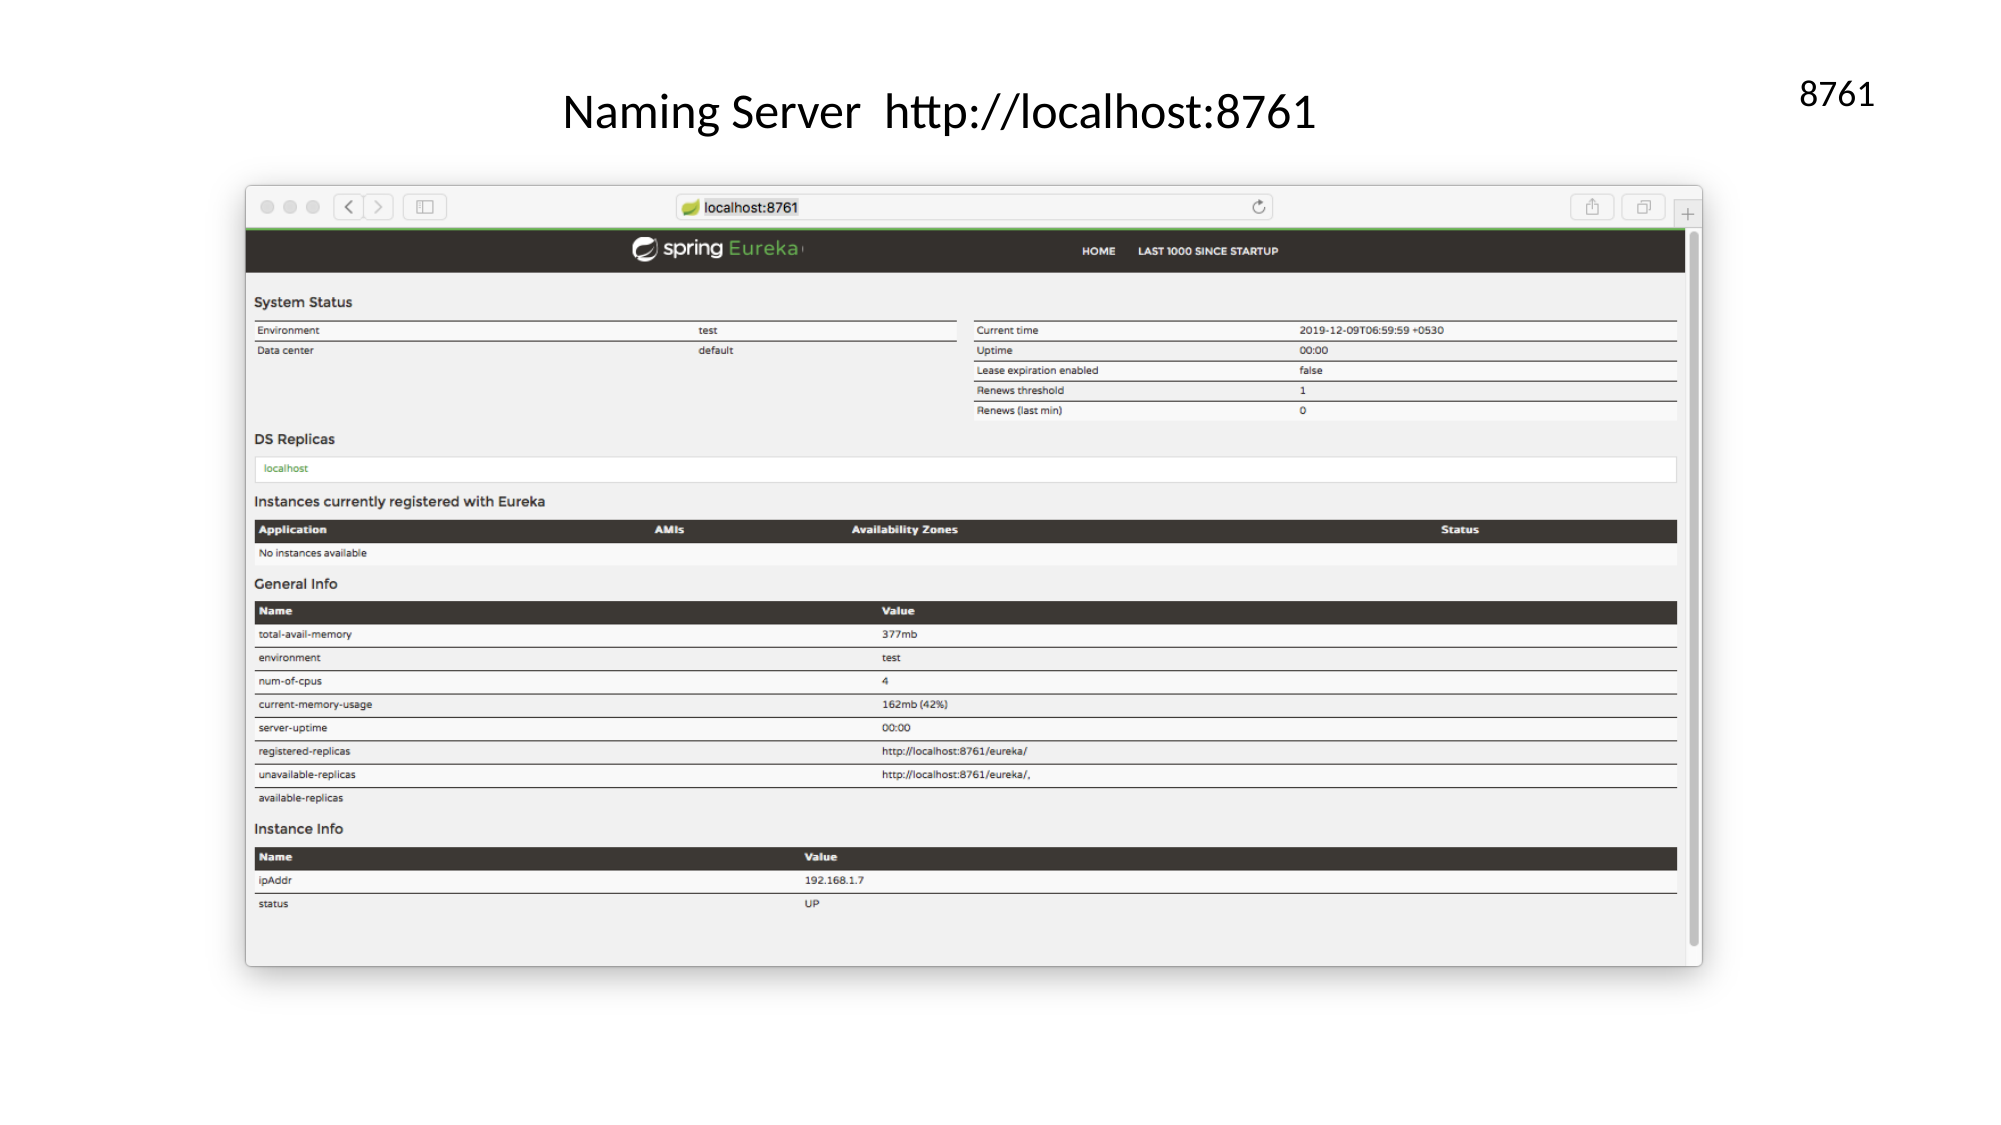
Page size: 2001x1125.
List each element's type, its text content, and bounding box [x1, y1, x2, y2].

subtitle Naming Server http://localhost:8761 [129, 78, 1750, 977]
picture [198, 148, 1750, 1022]
text_box 8761 [1784, 61, 1891, 122]
